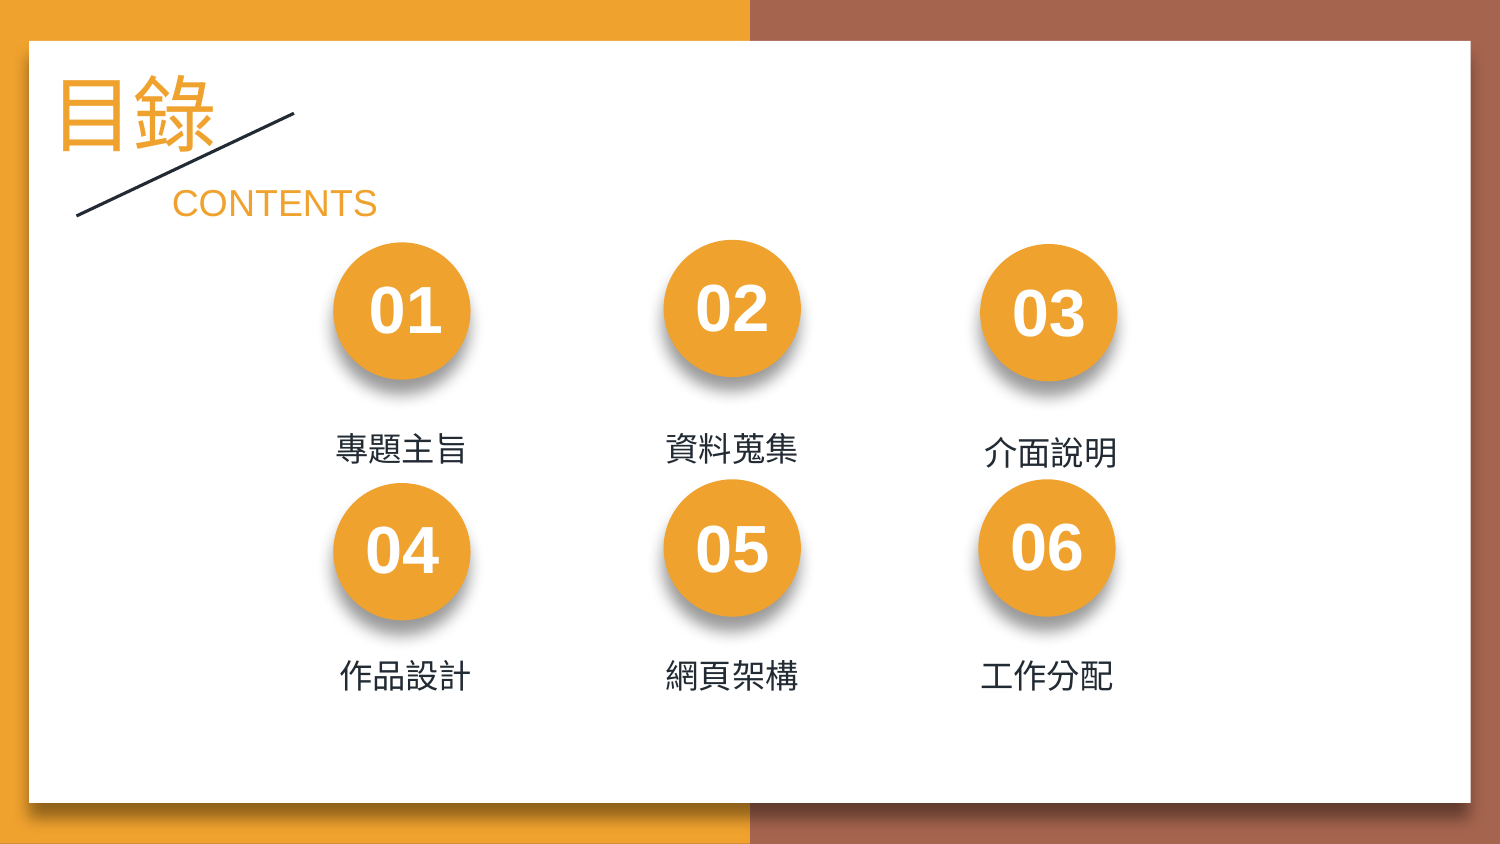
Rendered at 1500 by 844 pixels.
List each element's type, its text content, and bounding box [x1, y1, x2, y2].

text_box 資料蒐集 [650, 420, 814, 503]
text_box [663, 239, 801, 378]
text_box CONTENTS [157, 171, 394, 231]
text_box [333, 242, 471, 380]
text_box 專題主旨 [320, 420, 484, 476]
text_box 網頁架構 [650, 647, 814, 703]
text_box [76, 113, 294, 216]
text_box 介面說明 [969, 424, 1133, 480]
text_box 工作分配 [965, 647, 1129, 703]
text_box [978, 479, 1116, 617]
text_box 作品設計 [324, 647, 488, 703]
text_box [980, 243, 1118, 382]
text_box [333, 482, 471, 621]
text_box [663, 479, 801, 617]
text_box 目錄 [35, 55, 232, 170]
